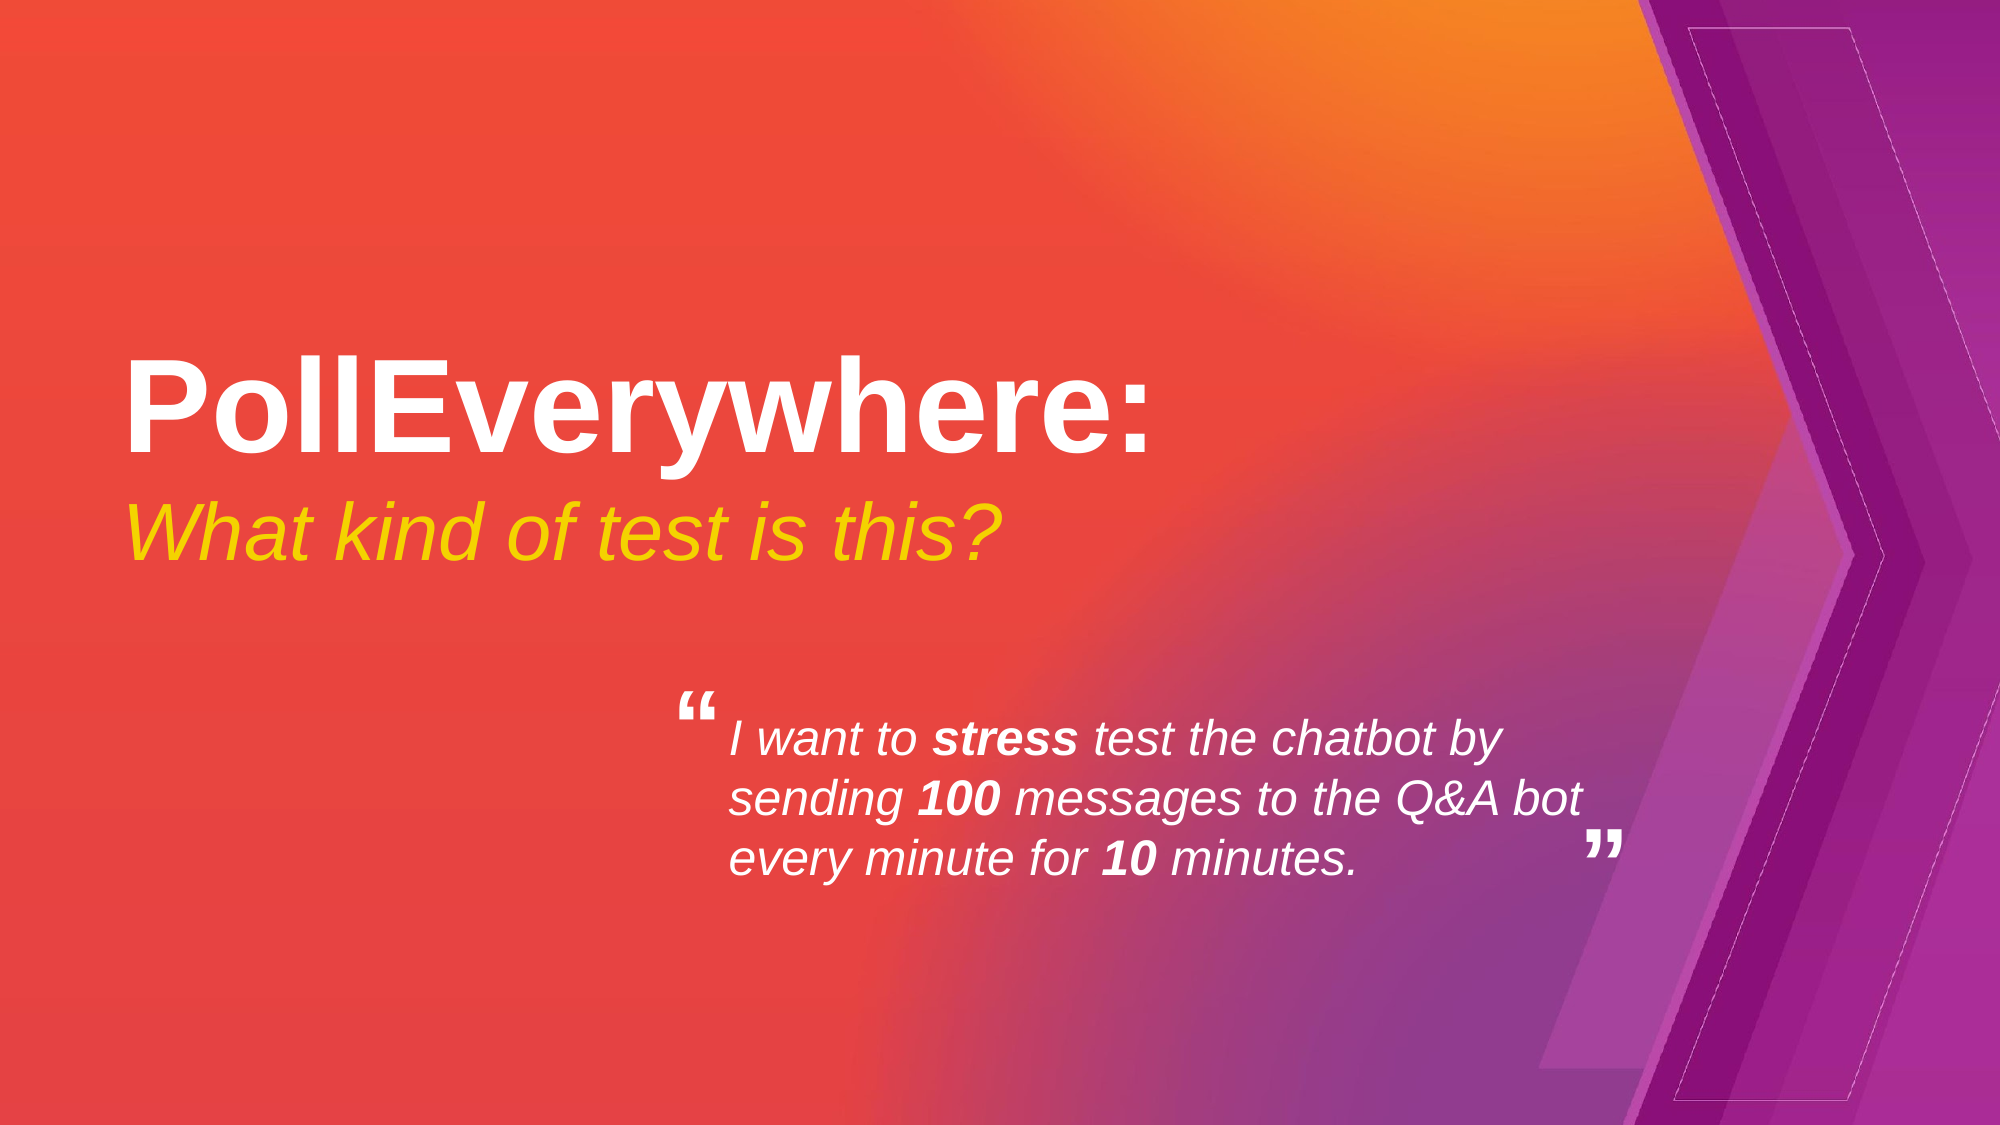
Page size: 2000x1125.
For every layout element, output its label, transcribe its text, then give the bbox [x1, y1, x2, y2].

text_box I want to stress test the chatbot by sending 100 messages to the Q&A bot every minute for 10 minutes. [728, 705, 1685, 886]
text_box ” [1579, 798, 1698, 919]
title PollEverywhere: What kind of test is this? [107, 98, 1735, 994]
text_box “ [672, 660, 791, 781]
picture [0, 0, 2000, 1125]
